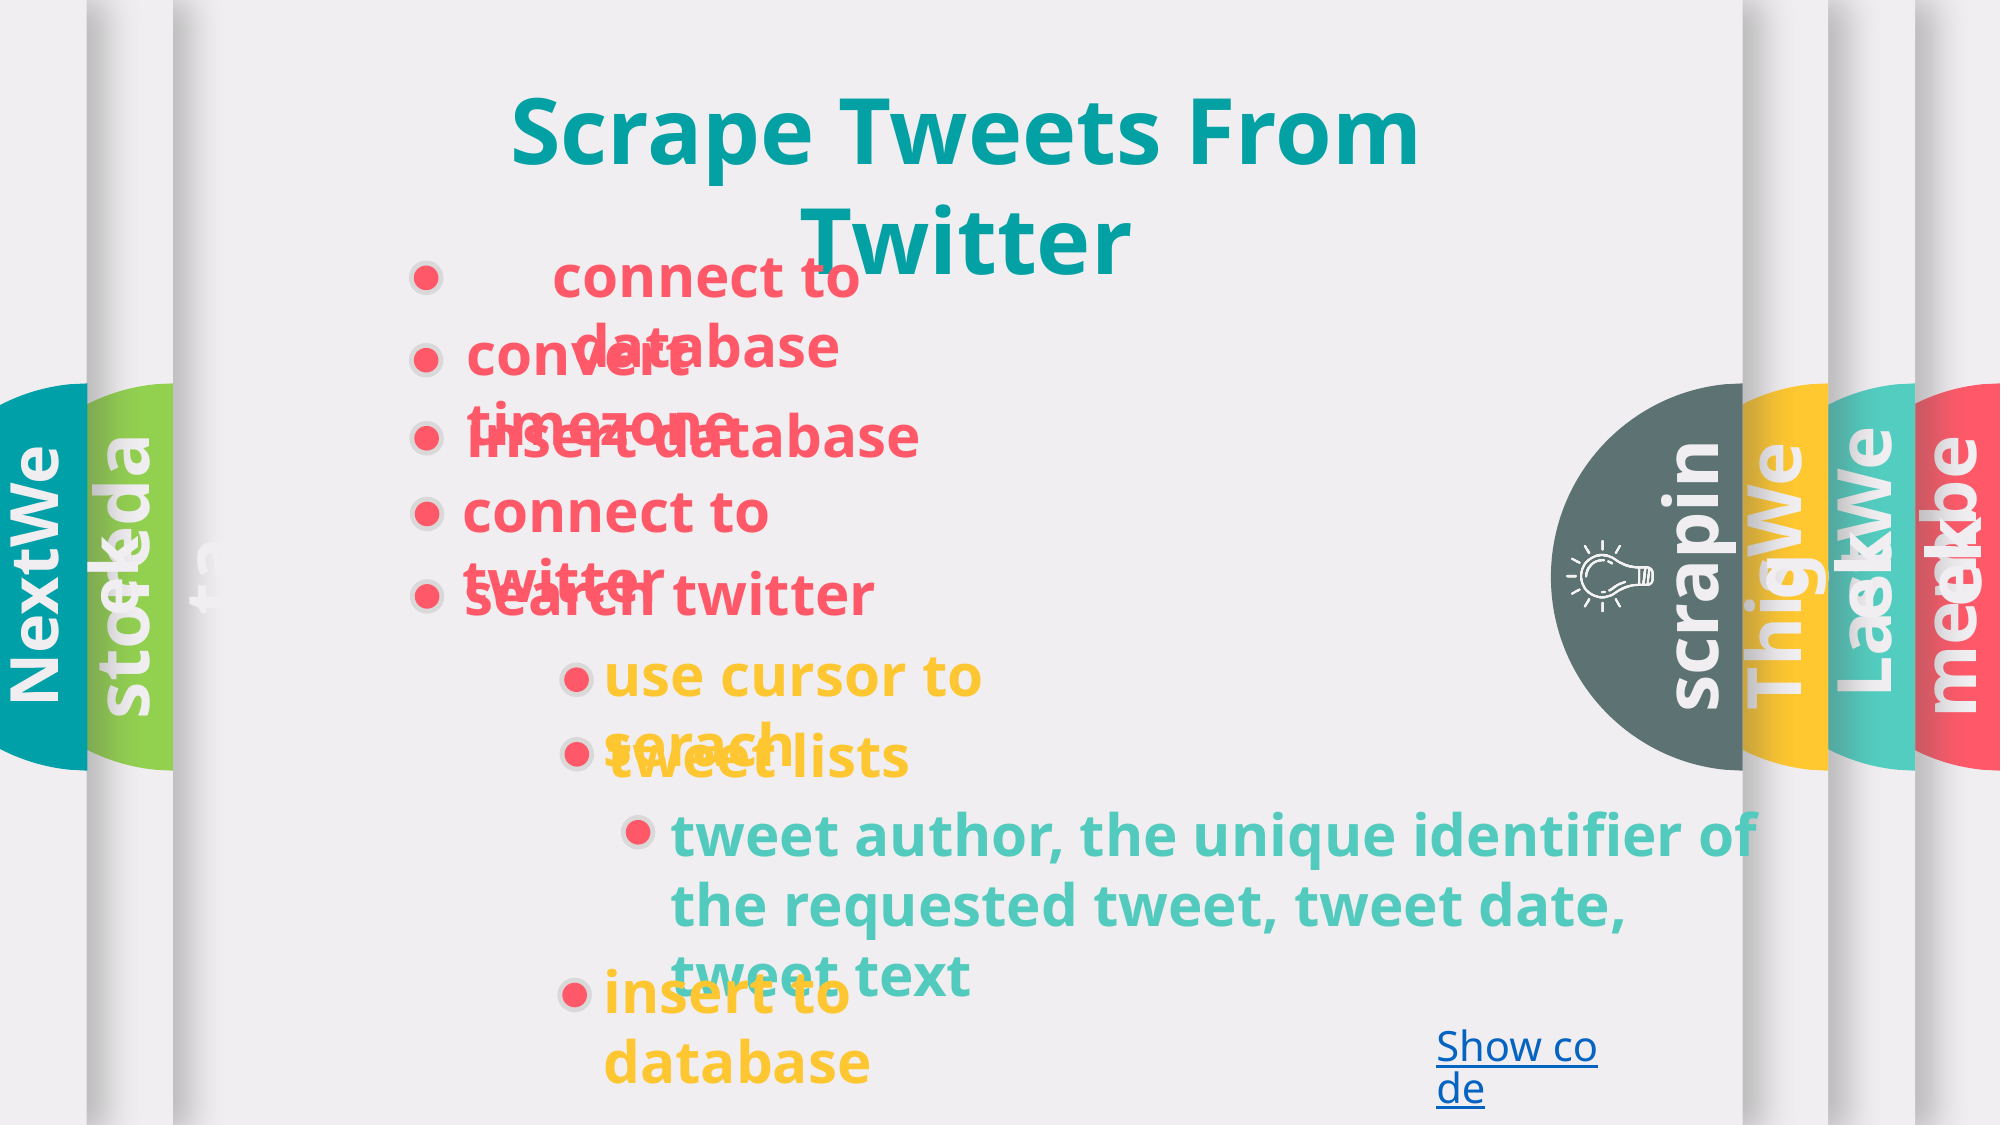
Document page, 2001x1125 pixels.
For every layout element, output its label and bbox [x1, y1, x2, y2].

text_box [1743, 0, 1829, 1125]
text_box [409, 496, 445, 532]
text_box [1829, 0, 1916, 1125]
text_box [409, 579, 445, 614]
text_box [173, 0, 1743, 1125]
text_box [88, 0, 173, 1125]
text_box [1916, 0, 2000, 1125]
text_box [557, 977, 592, 1013]
text_box [559, 736, 595, 772]
text_box [409, 420, 444, 456]
text_box [0, 0, 88, 1125]
text_box [620, 814, 656, 850]
text_box [559, 662, 594, 698]
text_box [408, 260, 444, 296]
text_box [408, 342, 444, 378]
